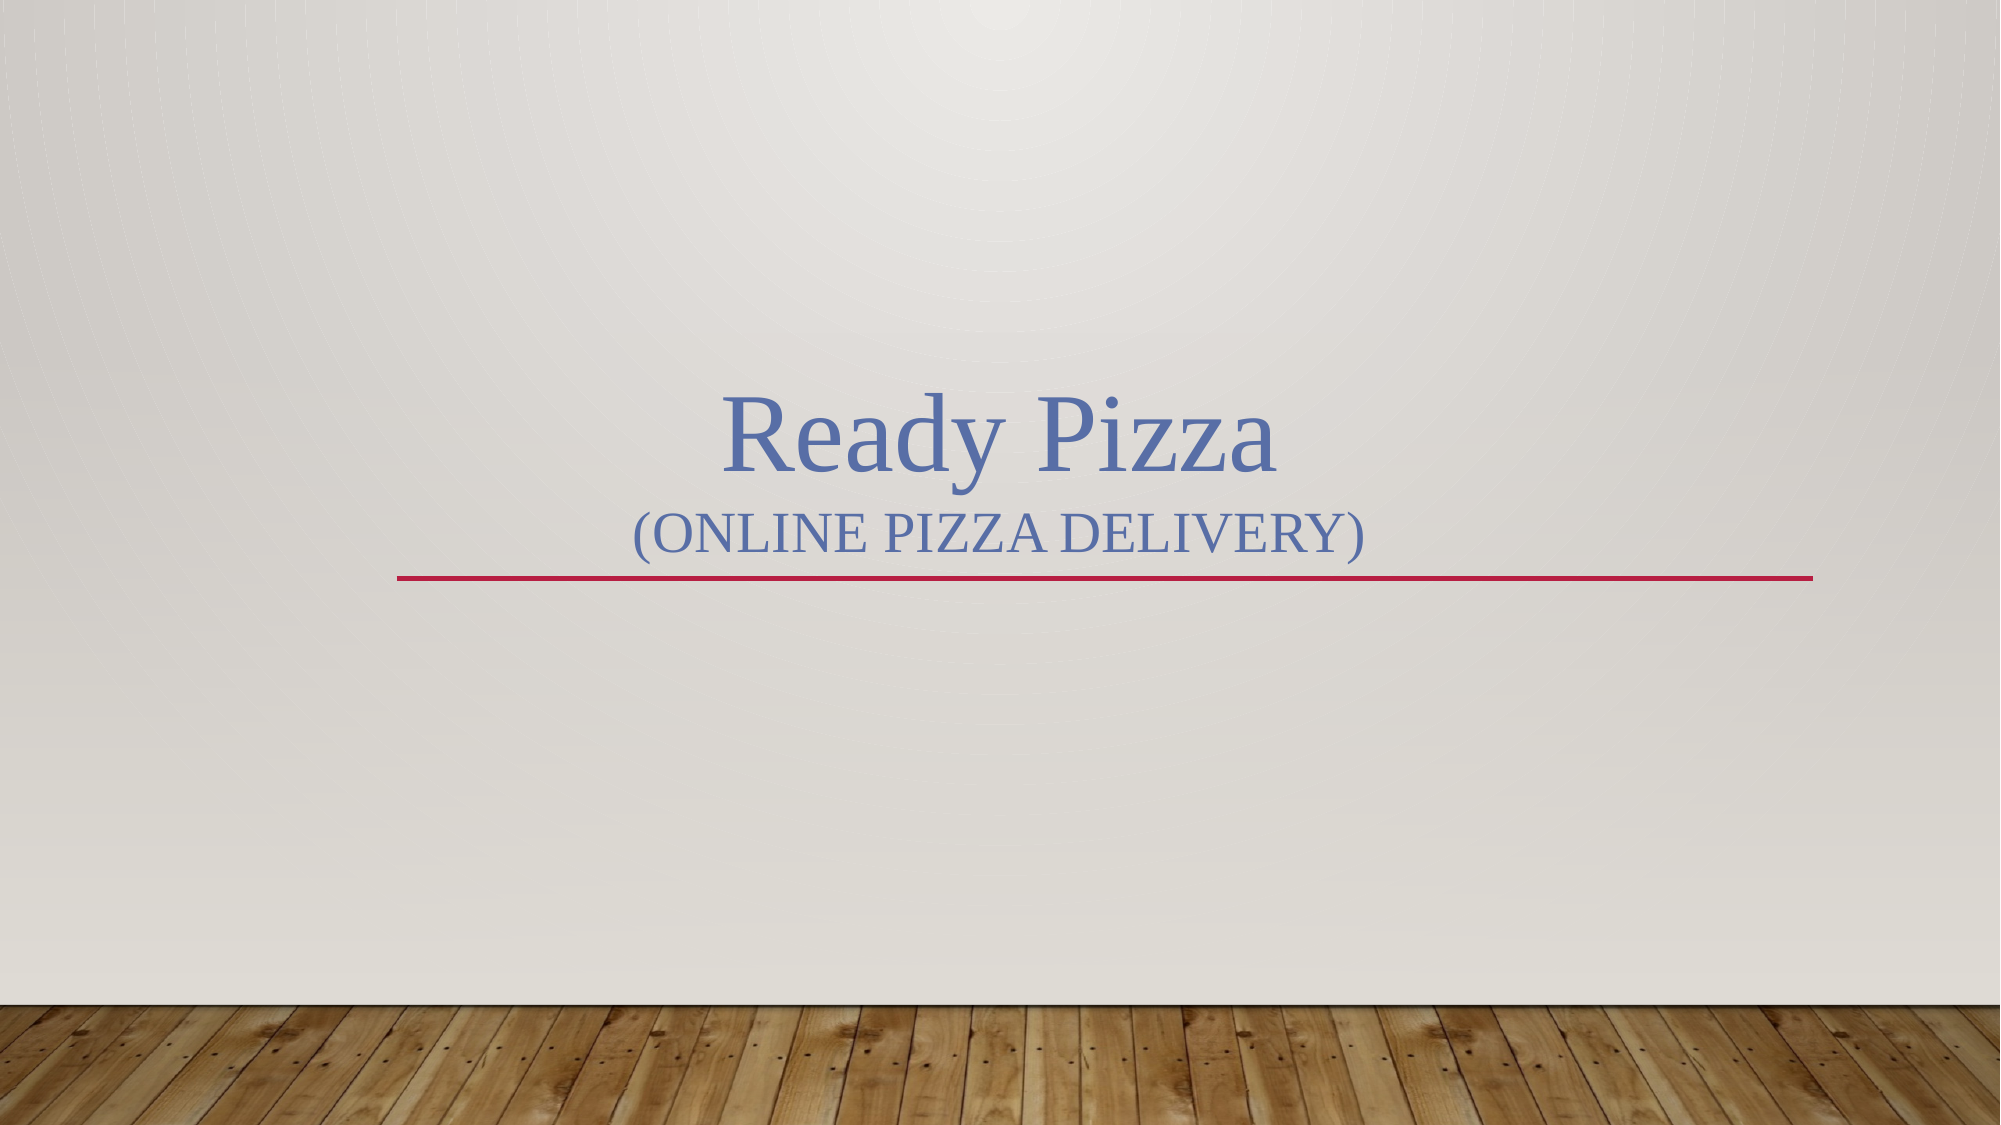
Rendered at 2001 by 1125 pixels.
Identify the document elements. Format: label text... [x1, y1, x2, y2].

text_box Ready Pizza (ONLINE PIZZA DELIVERY) [324, 351, 1675, 707]
picture [0, 1005, 2000, 1125]
